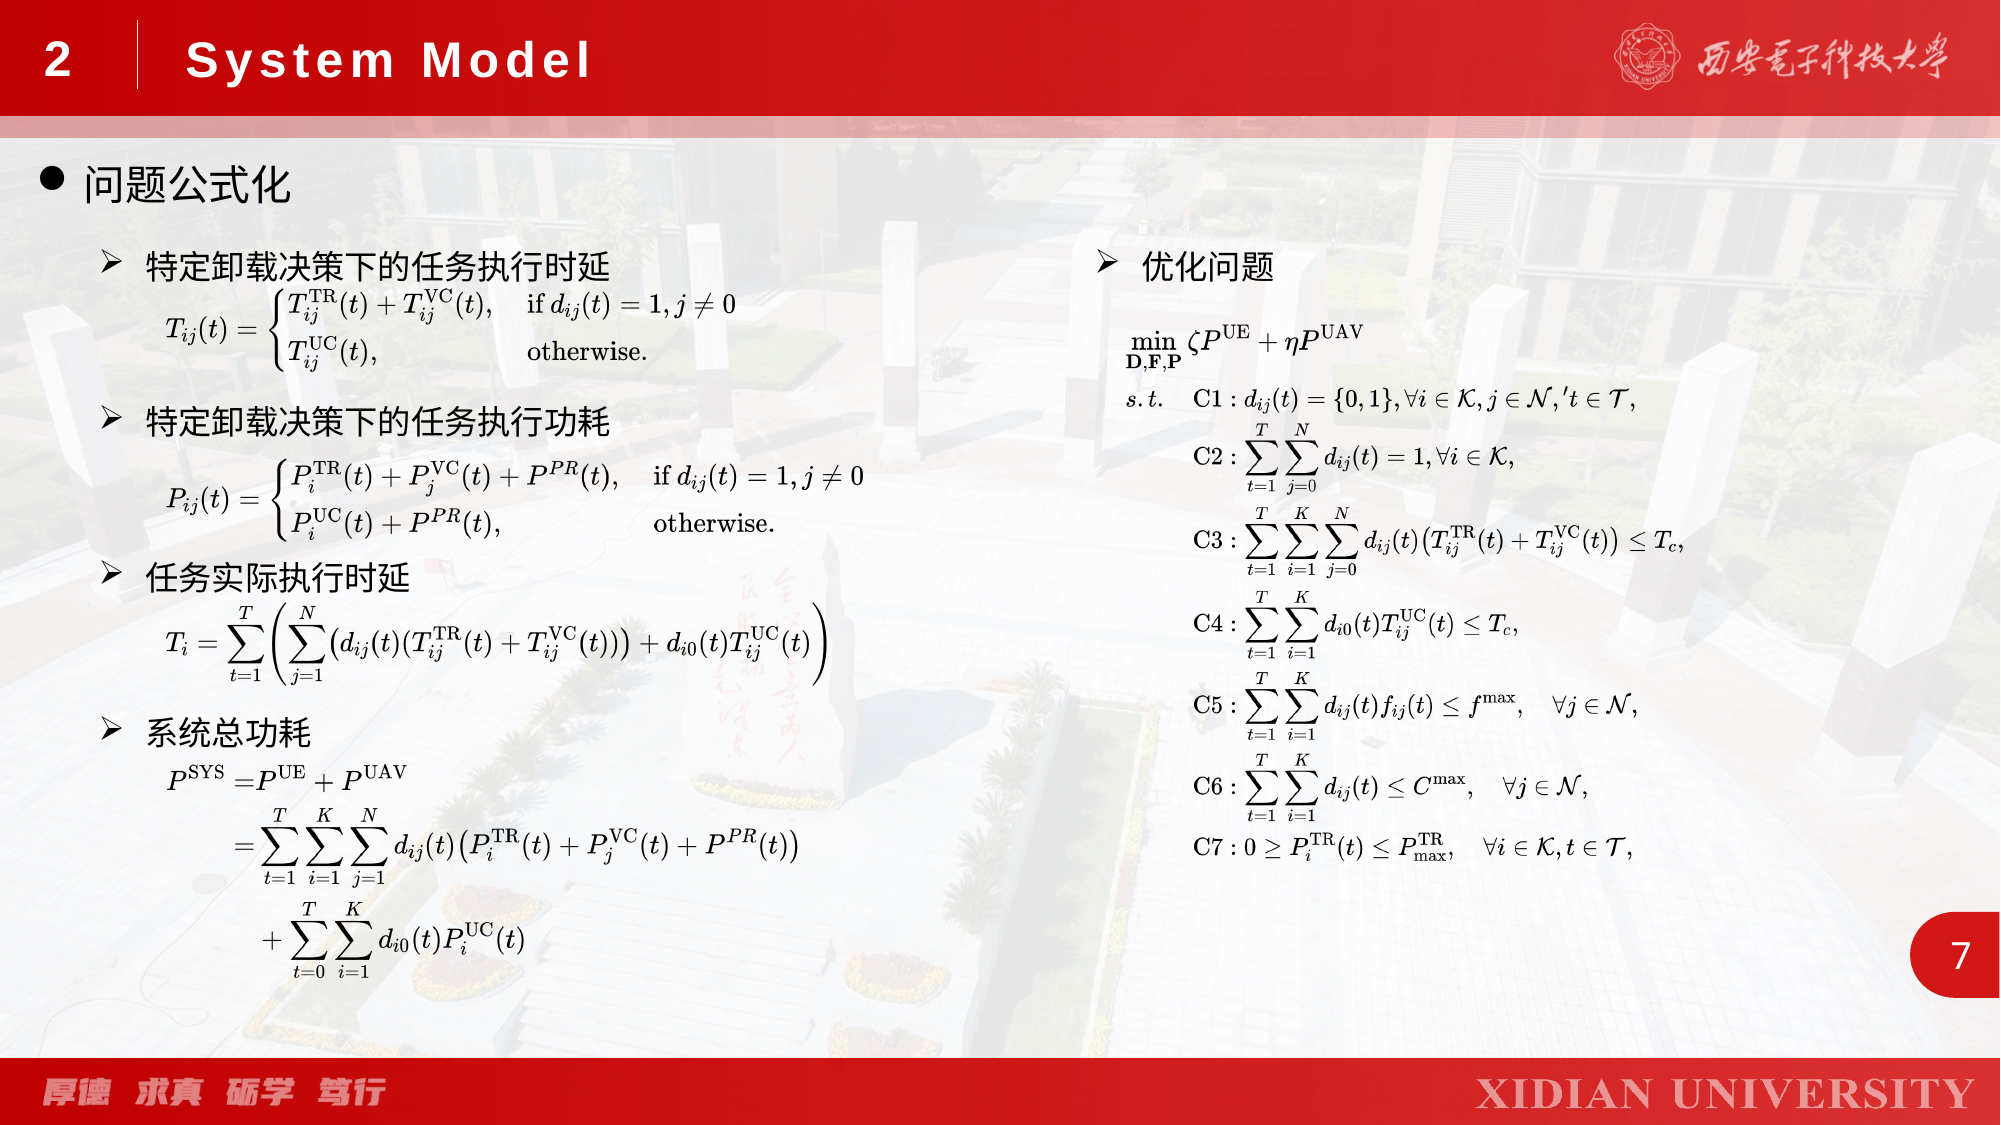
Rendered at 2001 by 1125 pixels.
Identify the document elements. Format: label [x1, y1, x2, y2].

picture [1125, 386, 1684, 861]
text_box [21, 22, 1975, 1125]
text_box [0, 0, 2000, 1125]
picture [165, 458, 864, 542]
picture [1125, 324, 1365, 375]
picture [165, 288, 736, 372]
picture [165, 602, 833, 688]
picture [165, 764, 802, 982]
